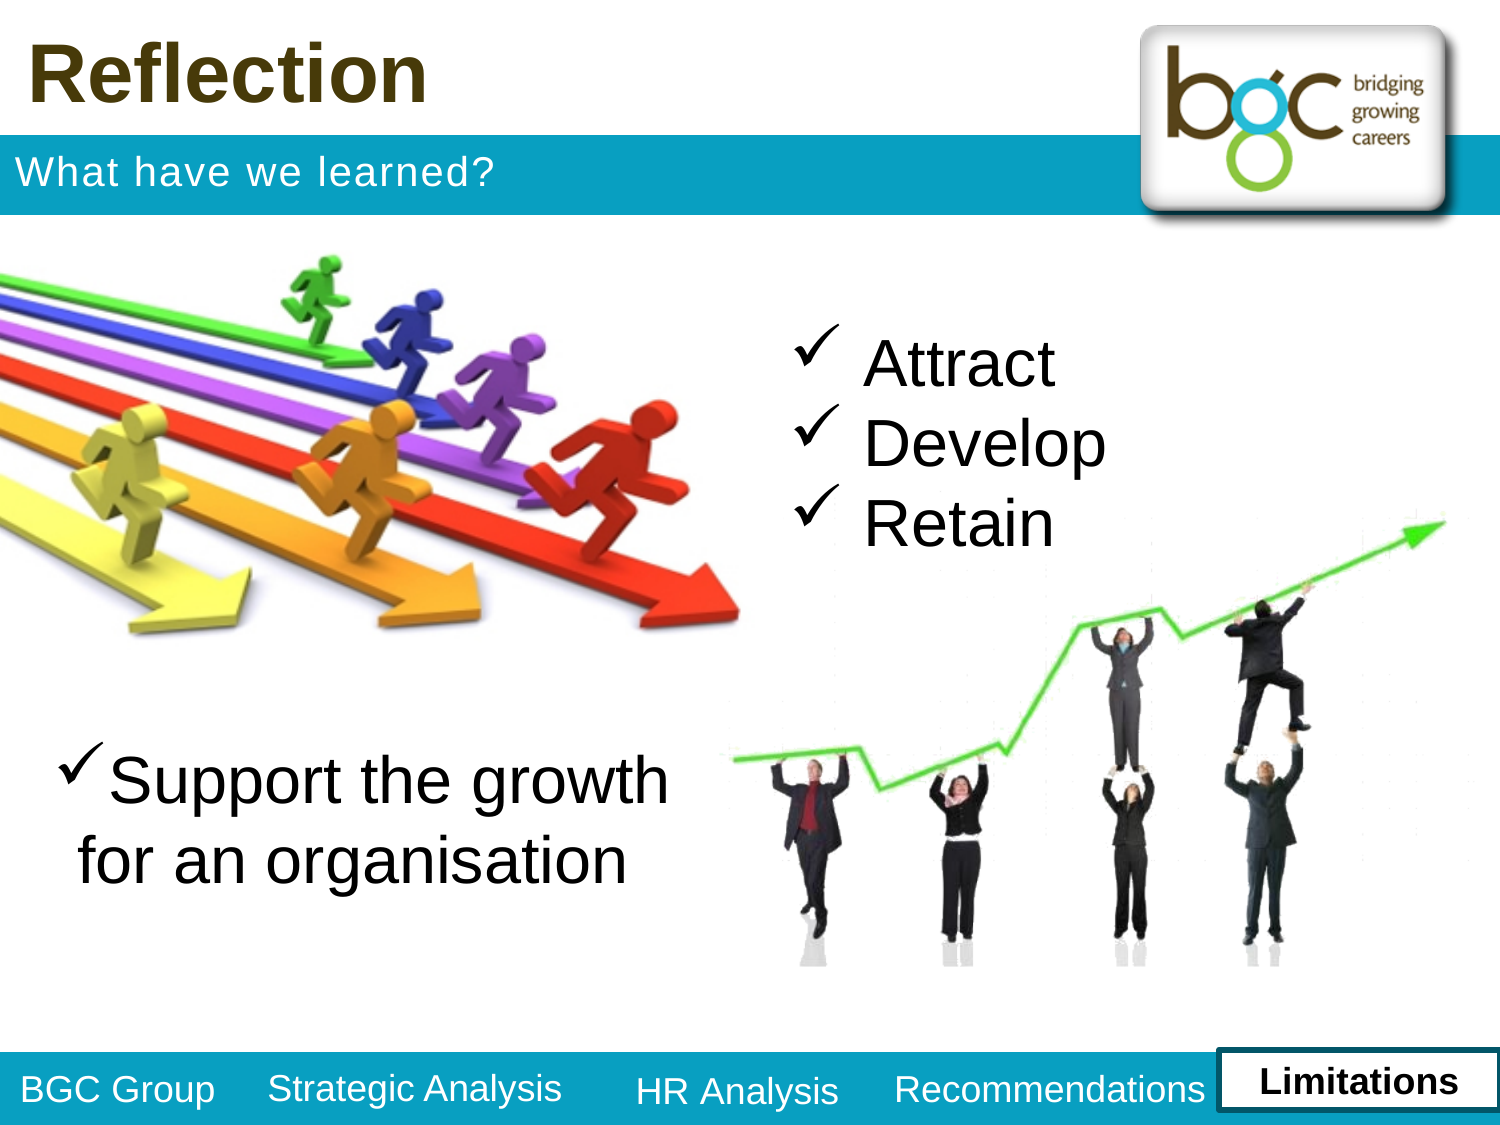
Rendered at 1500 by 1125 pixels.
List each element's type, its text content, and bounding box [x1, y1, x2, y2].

text_box Recommendations [862, 1057, 1238, 1118]
picture [1137, 209, 1463, 231]
text_box [1466, 135, 1500, 215]
text_box Attract Develop Retain [791, 312, 1225, 485]
text_box Limitations [1219, 1049, 1500, 1110]
picture [0, 237, 1500, 976]
text_box Support the growth for an organisation [0, 729, 704, 985]
text_box What have we learned? [0, 137, 700, 203]
text_box BGC Group [0, 1048, 240, 1125]
picture [1137, 24, 1463, 212]
text_box [240, 1052, 1500, 1125]
text_box Strategic Analysis [249, 1056, 580, 1117]
title Reflection [12, 0, 1025, 138]
text_box HR Analysis [587, 1059, 888, 1120]
text_box [0, 135, 1132, 215]
